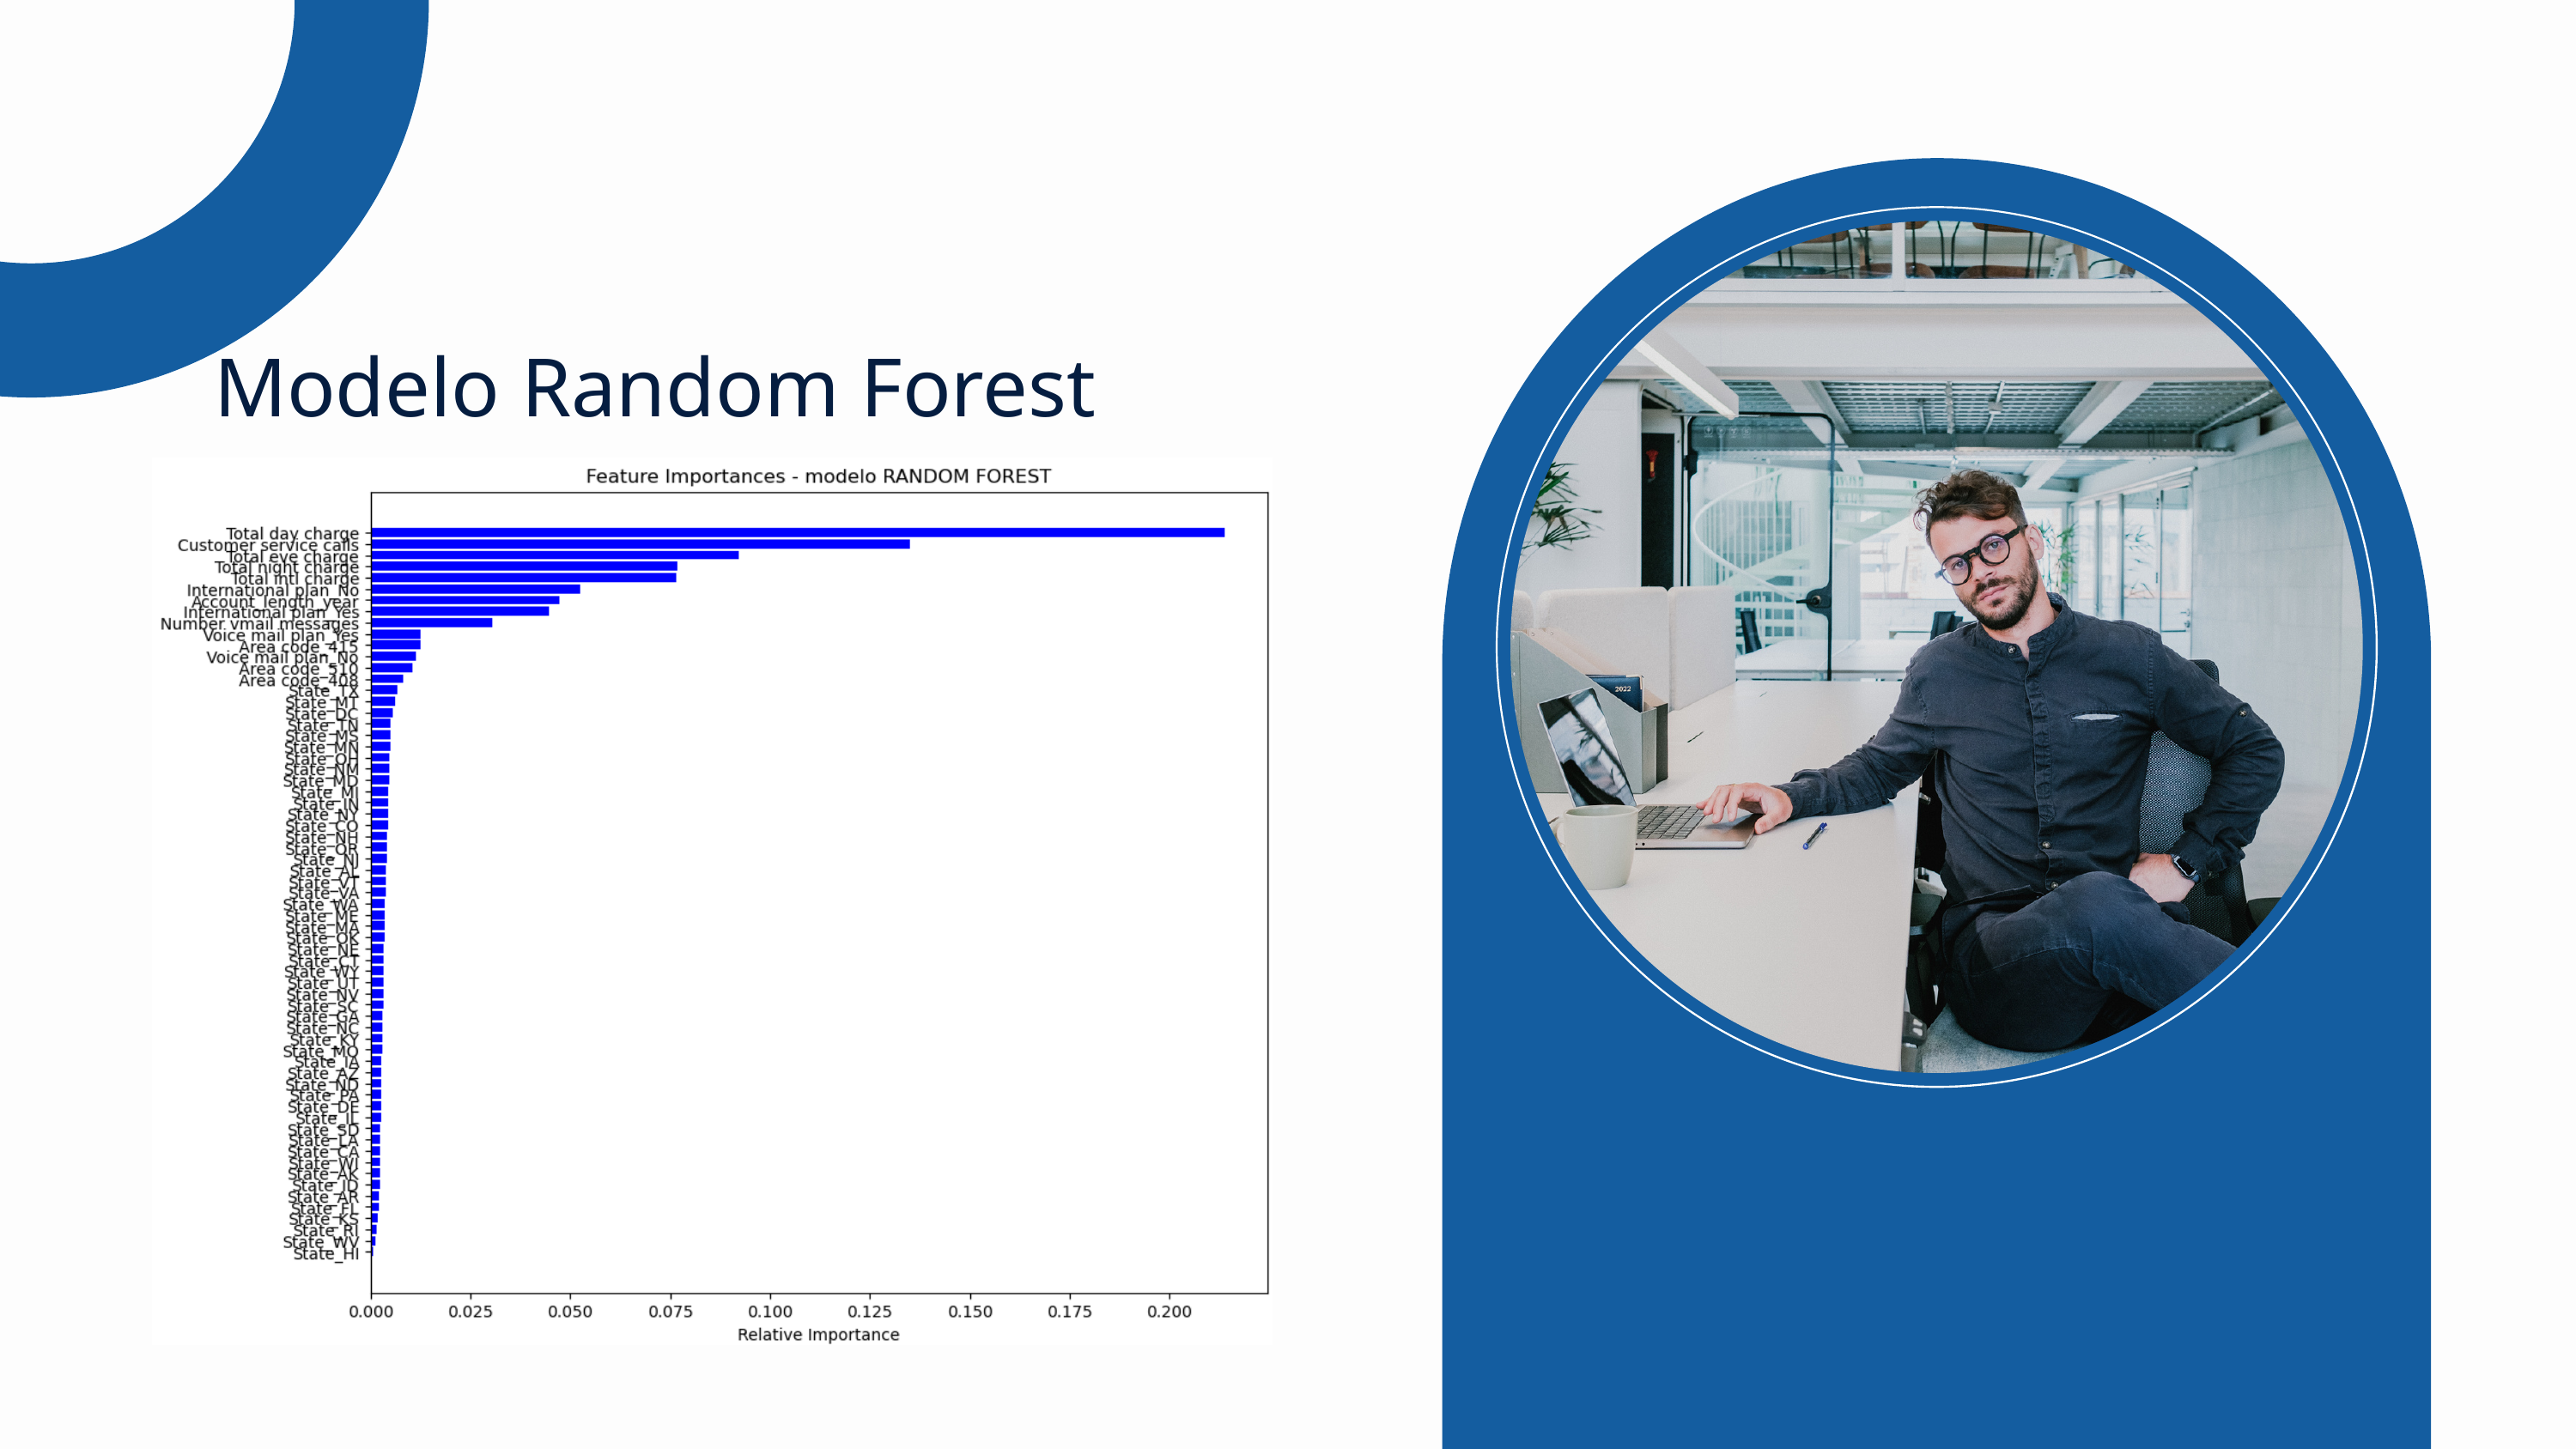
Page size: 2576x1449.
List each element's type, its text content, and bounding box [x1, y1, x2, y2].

text_box [151, 458, 1273, 1345]
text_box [1494, 205, 2379, 1089]
text_box Modelo Random Forest [214, 319, 1212, 433]
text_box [1442, 157, 2432, 1449]
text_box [0, 0, 362, 331]
